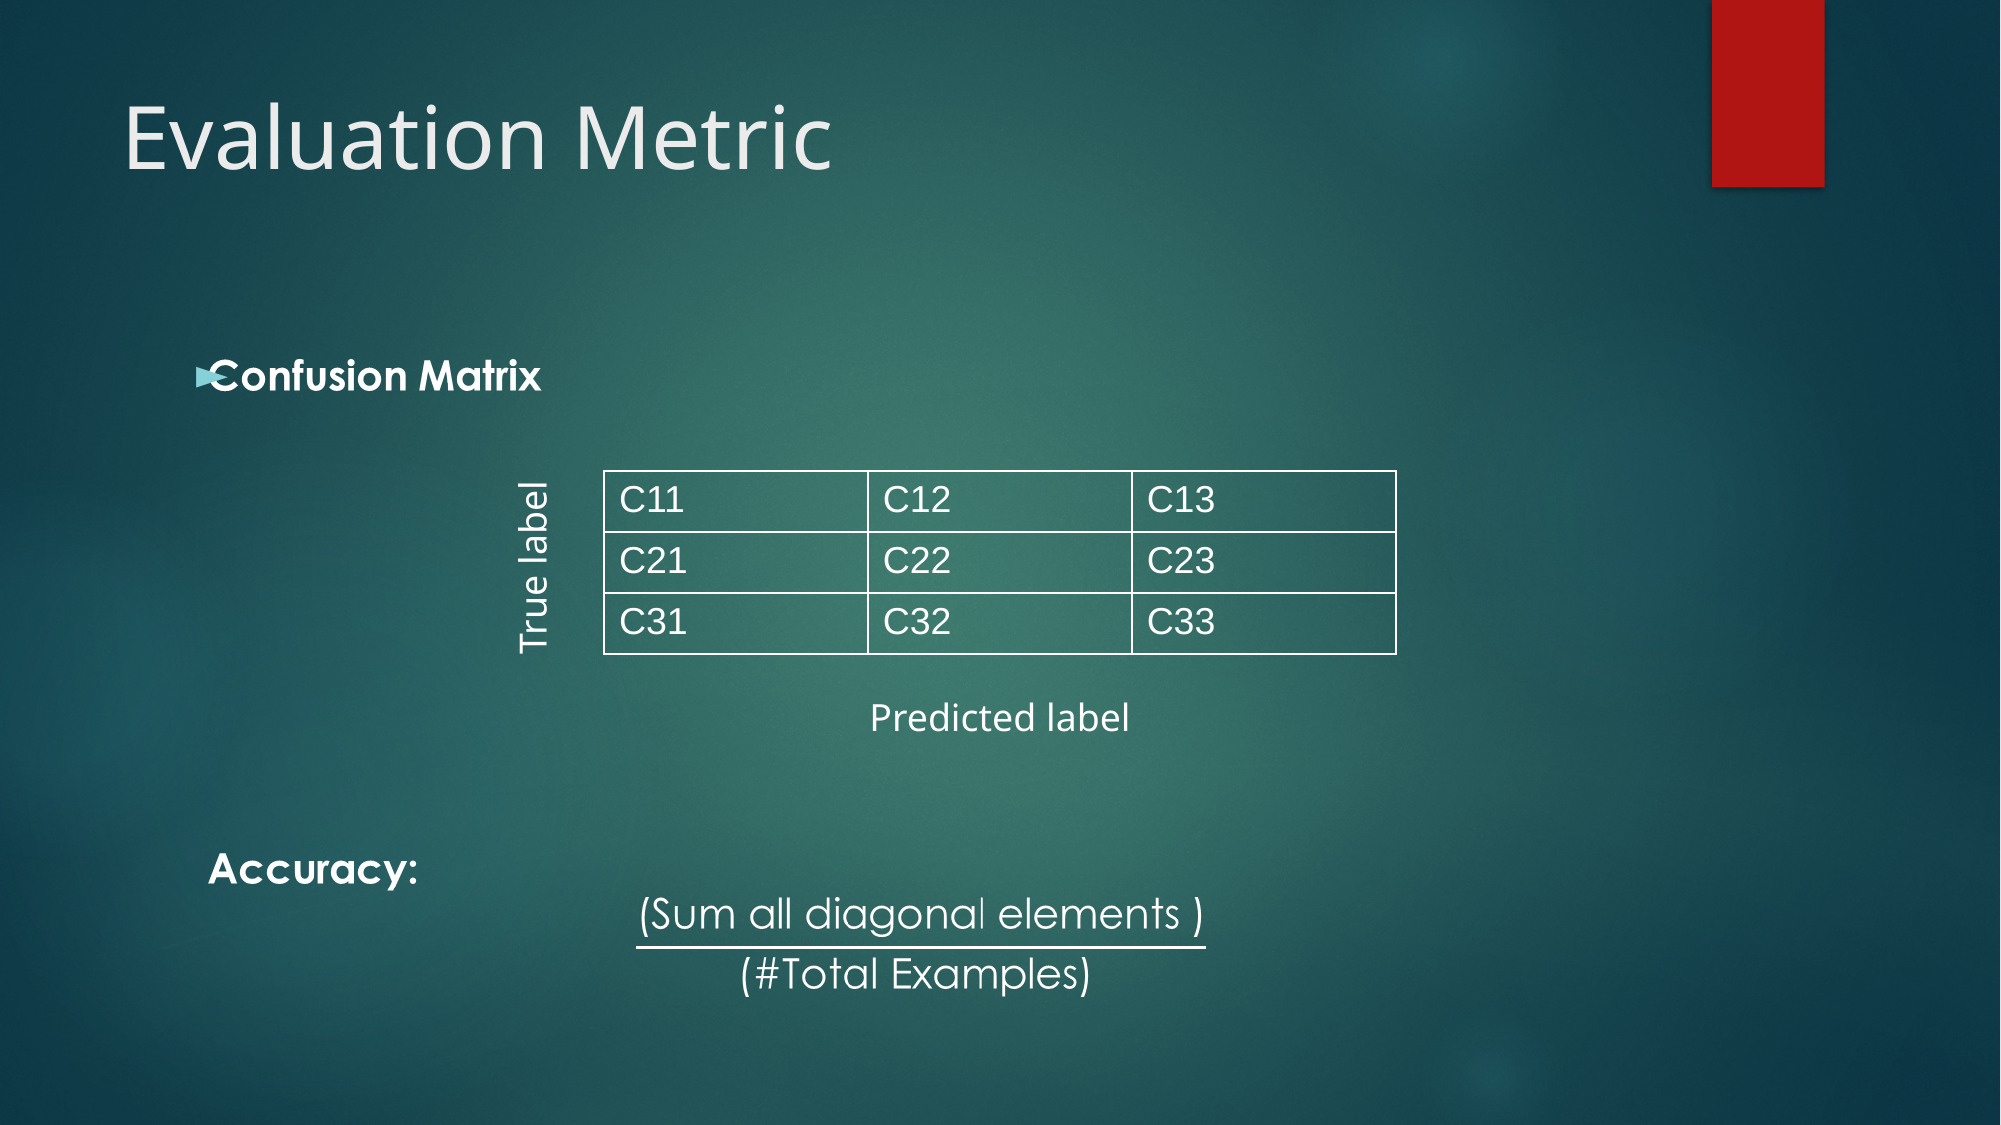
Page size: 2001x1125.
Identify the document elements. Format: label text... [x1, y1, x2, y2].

table_cell C23 [1133, 533, 1395, 592]
table_header C11 [605, 472, 867, 531]
table_header C13 [1133, 472, 1395, 531]
text_box Predicted label [854, 686, 1186, 747]
text_box True label [501, 401, 563, 670]
table_cell C31 [605, 594, 867, 653]
picture [0, 0, 2001, 1125]
table_cell C33 [1133, 594, 1395, 653]
table_cell C21 [605, 533, 867, 592]
list [181, 336, 1649, 1025]
table_cell C32 [869, 594, 1131, 653]
table_header C12 [869, 472, 1131, 531]
table_cell C22 [869, 533, 1131, 592]
title Evaluation Metric [106, 74, 1649, 304]
